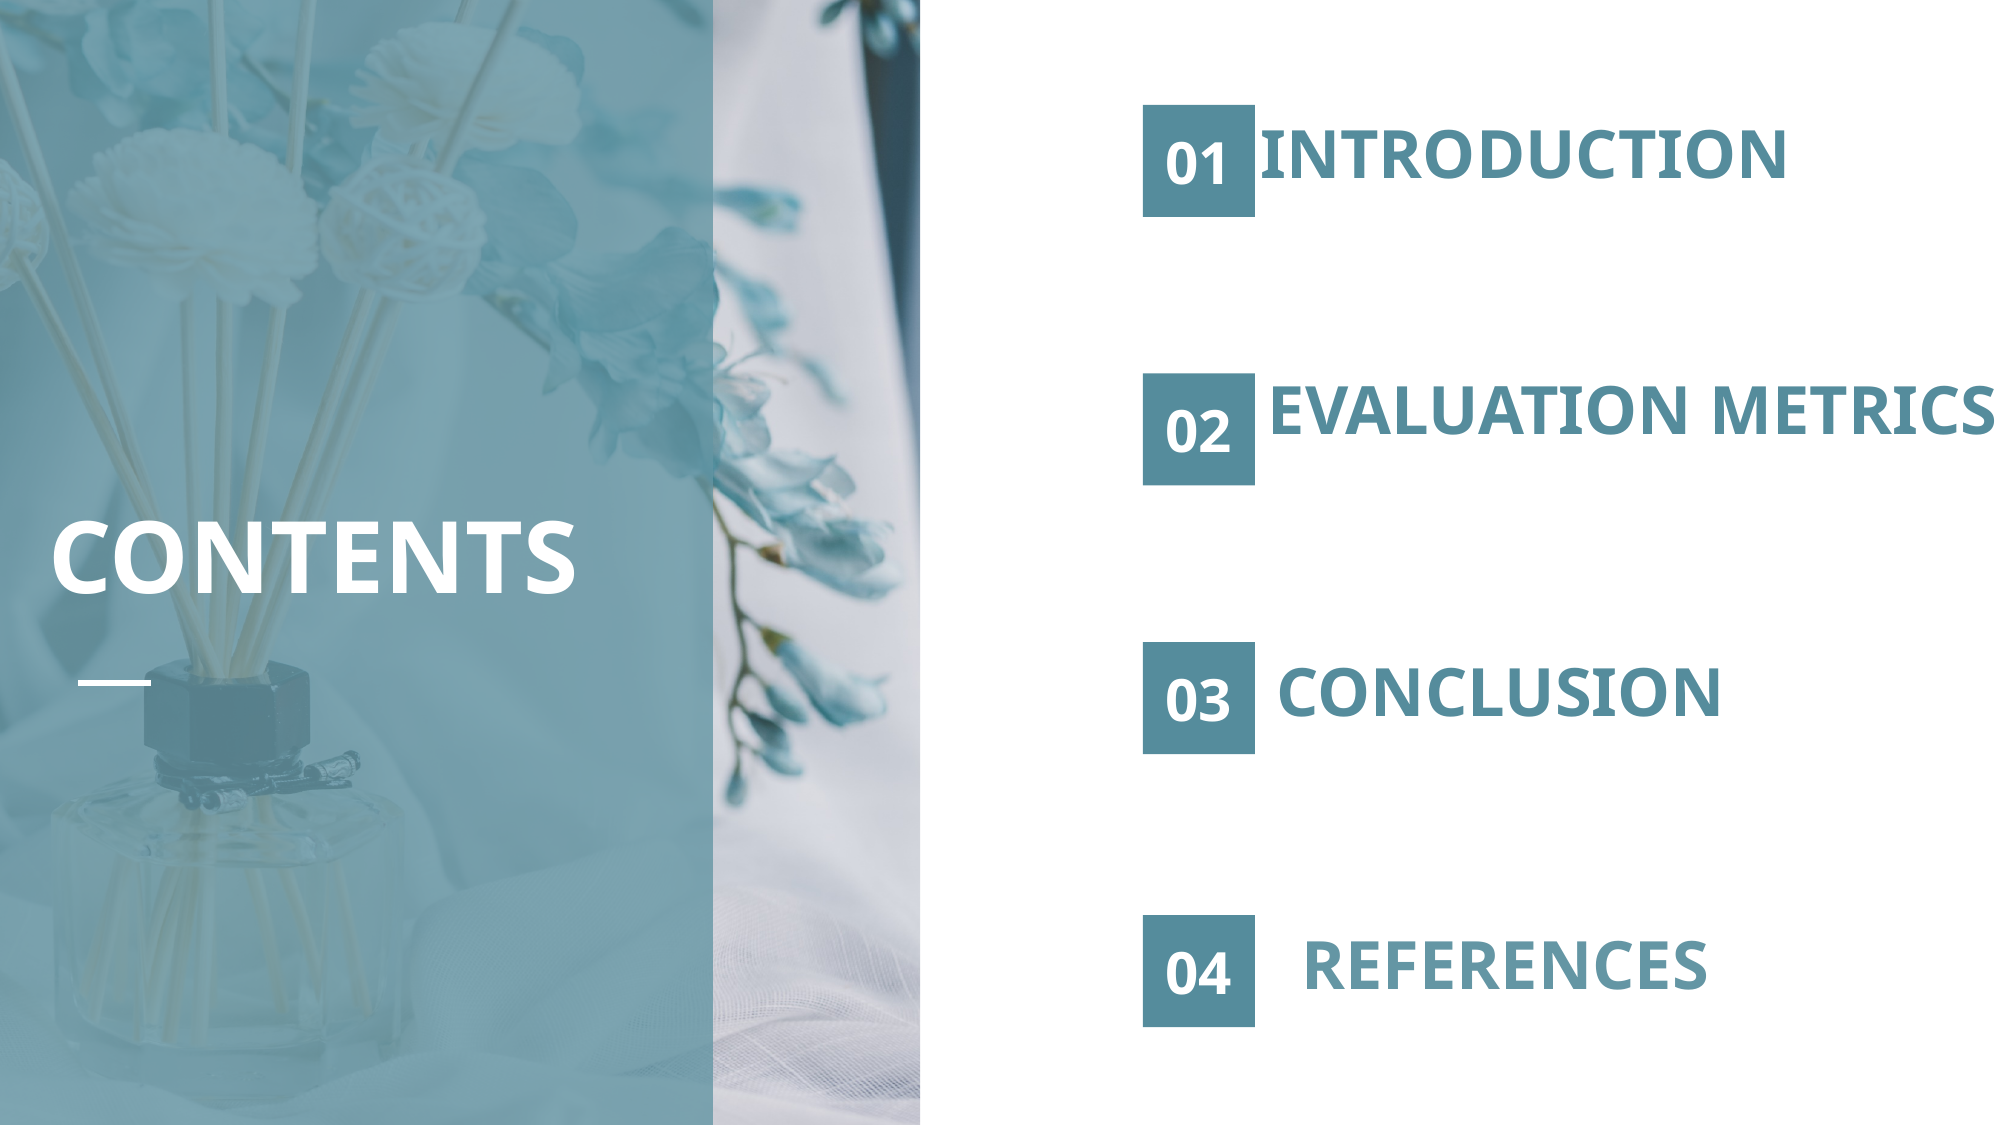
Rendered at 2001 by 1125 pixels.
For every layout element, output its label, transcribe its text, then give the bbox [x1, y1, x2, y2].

text_box 02 [1142, 372, 1256, 487]
picture [0, 0, 921, 1125]
text_box 03 [1142, 641, 1256, 755]
text_box REFERENCES [1286, 915, 1725, 1010]
text_box INTRODUCTION [1245, 104, 1806, 200]
text_box 01 [1142, 104, 1256, 218]
text_box EVALUATION METRICS [1252, 360, 2000, 455]
text_box 04 [1142, 914, 1256, 1028]
text_box CONCLUSION [1261, 642, 1741, 737]
